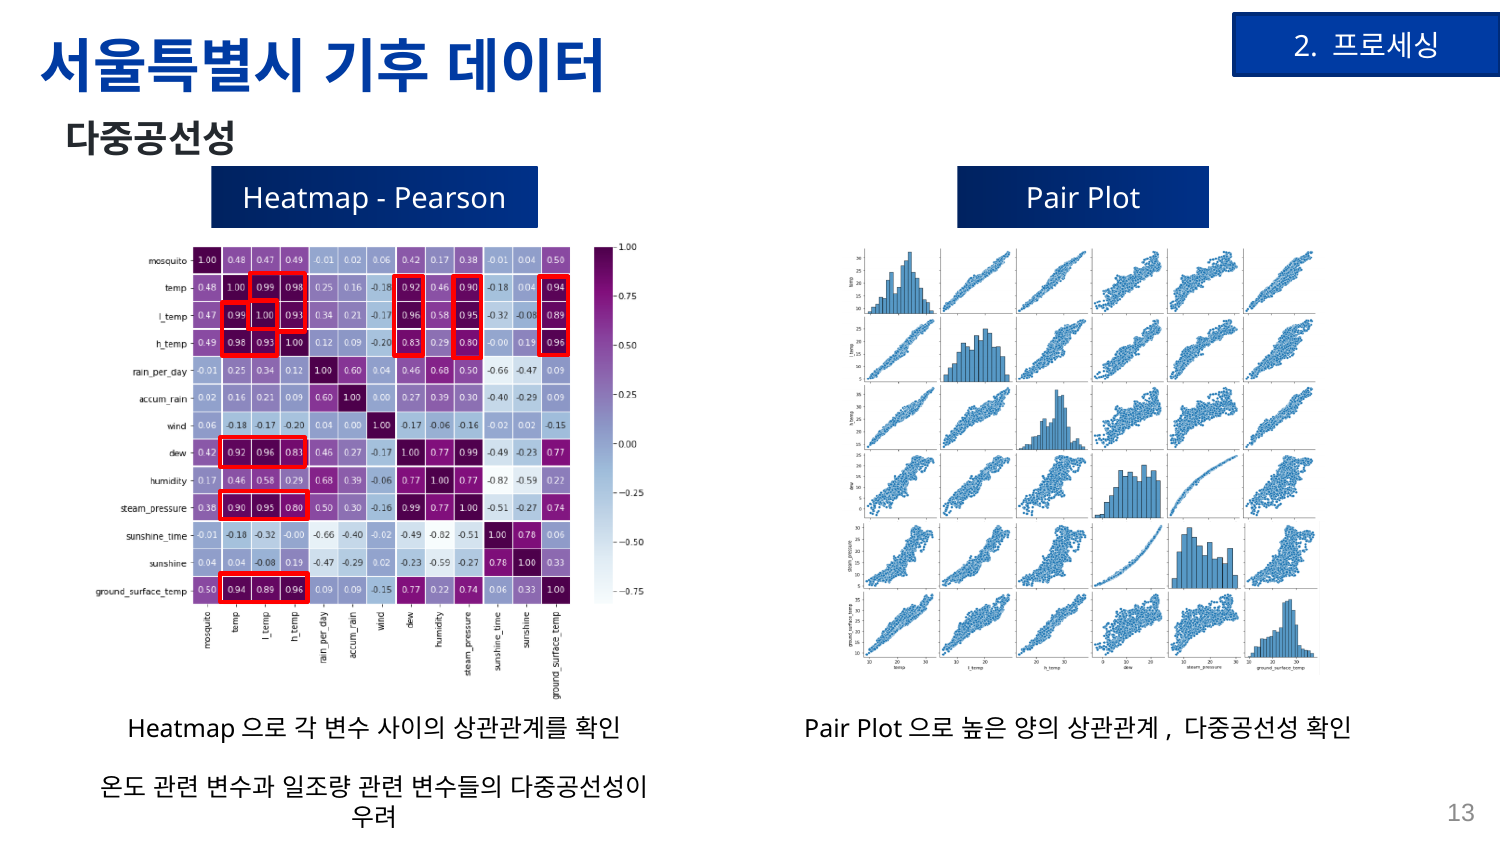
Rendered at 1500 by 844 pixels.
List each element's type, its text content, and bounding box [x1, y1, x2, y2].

text_box Heatmap - Pearson [209, 164, 540, 229]
title 서울특별시 기후 데이터 [24, 14, 1291, 109]
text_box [85, 240, 664, 706]
text_box Heatmap으로 각 변수 사이의 상관관계를 확인 온도 관련 변수과 일조량 관련 변수들의 다중공선성이 우려 [64, 704, 685, 840]
text_box Pair Plot [955, 164, 1211, 229]
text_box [837, 246, 1325, 675]
slide_number 13 [1152, 788, 1491, 834]
text_box 다중공선성 [50, 108, 1364, 168]
text_box 2. 프로세싱 [1232, 12, 1500, 77]
text_box Pair Plot으로 높은 양의 상관관계, 다중공선성 확인 [789, 704, 1368, 750]
